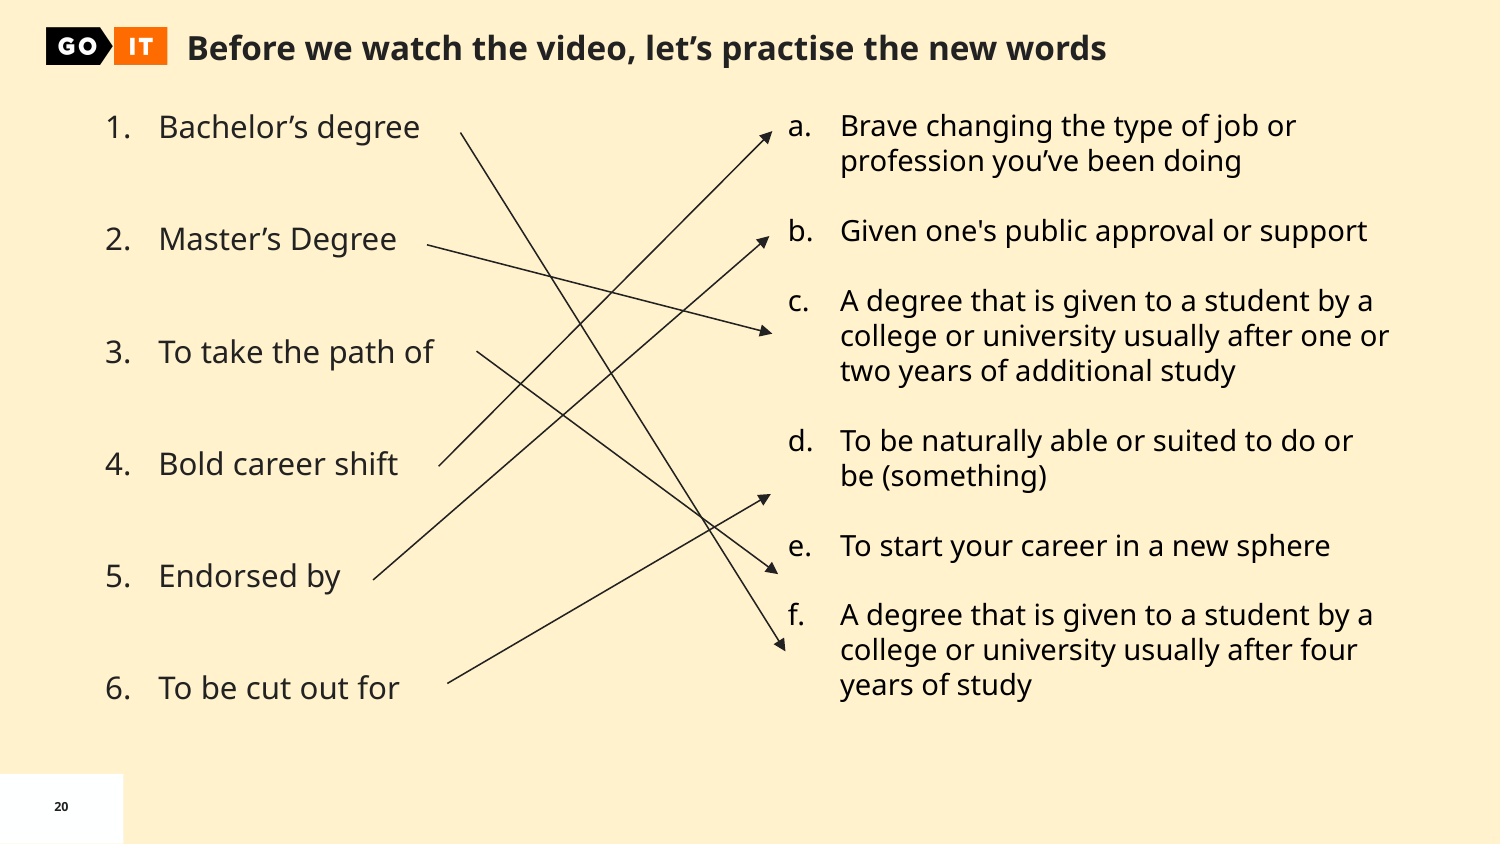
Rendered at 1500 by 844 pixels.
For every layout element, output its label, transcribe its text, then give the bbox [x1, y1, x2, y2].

picture [46, 27, 168, 65]
text_box Bachelor’s degree Master’s Degree To take the path of Bold career shift Endorsed by To be cut out for [68, 92, 649, 834]
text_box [372, 235, 770, 581]
text_box Brave changing the type of job or profession you’ve been doing Given one's public approval or support A degree that is given to a student by a college or university usually after one or two years of additional study To be naturally able or suited to do or be (something) To start your career in a new sphere A degree that is given to a student by a college or university usually after four years of study [749, 92, 1407, 778]
text_box Before we watch the video, let’s practise the new words [171, 11, 1395, 82]
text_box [774, 350, 779, 575]
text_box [775, 132, 786, 652]
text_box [438, 130, 773, 238]
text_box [447, 493, 772, 684]
